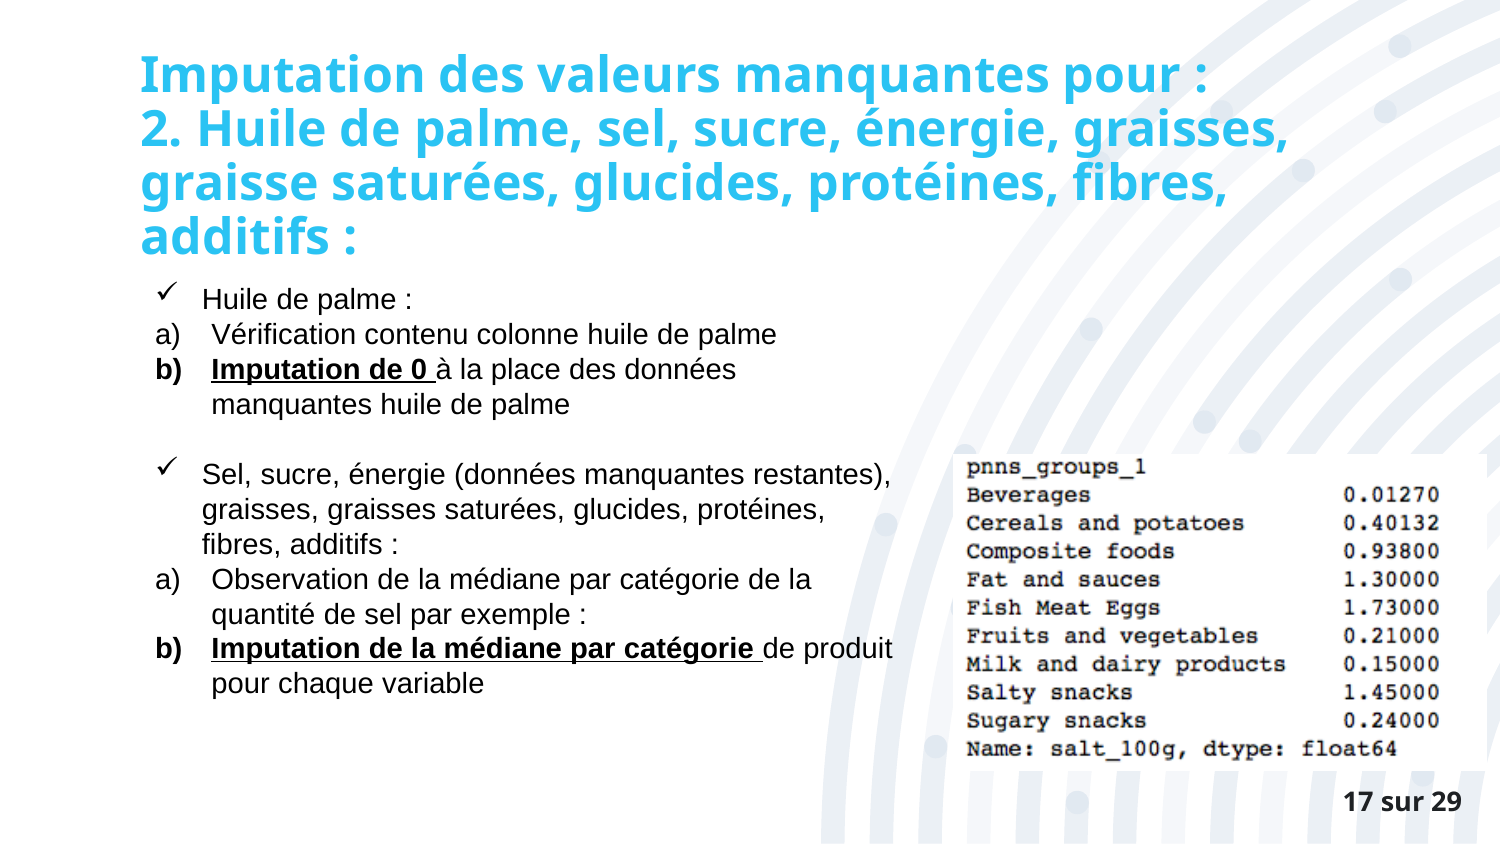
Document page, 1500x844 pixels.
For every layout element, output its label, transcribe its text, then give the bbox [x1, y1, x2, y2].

title Imputation des valeurs manquantes pour : 2. Huile de palme, sel, sucre, énergie, graisses, graisse saturées, glucides, protéines, fibres, additifs : [140, 33, 1360, 266]
text_box 17 sur 29 [1303, 780, 1463, 836]
text_box Huile de palme : Vérification contenu colonne huile de palme Imputation de 0 à la place des données manquantes huile de palme Sel, sucre, énergie (données manquantes restantes), graisses, graisses saturées, glucides, protéines, fibres, additifs : Observation de la médiane par catégorie de la quantité de sel par exemple : Imputation de la médiane par catégorie de produit pour chaque variable [140, 272, 921, 743]
picture [953, 454, 1487, 771]
